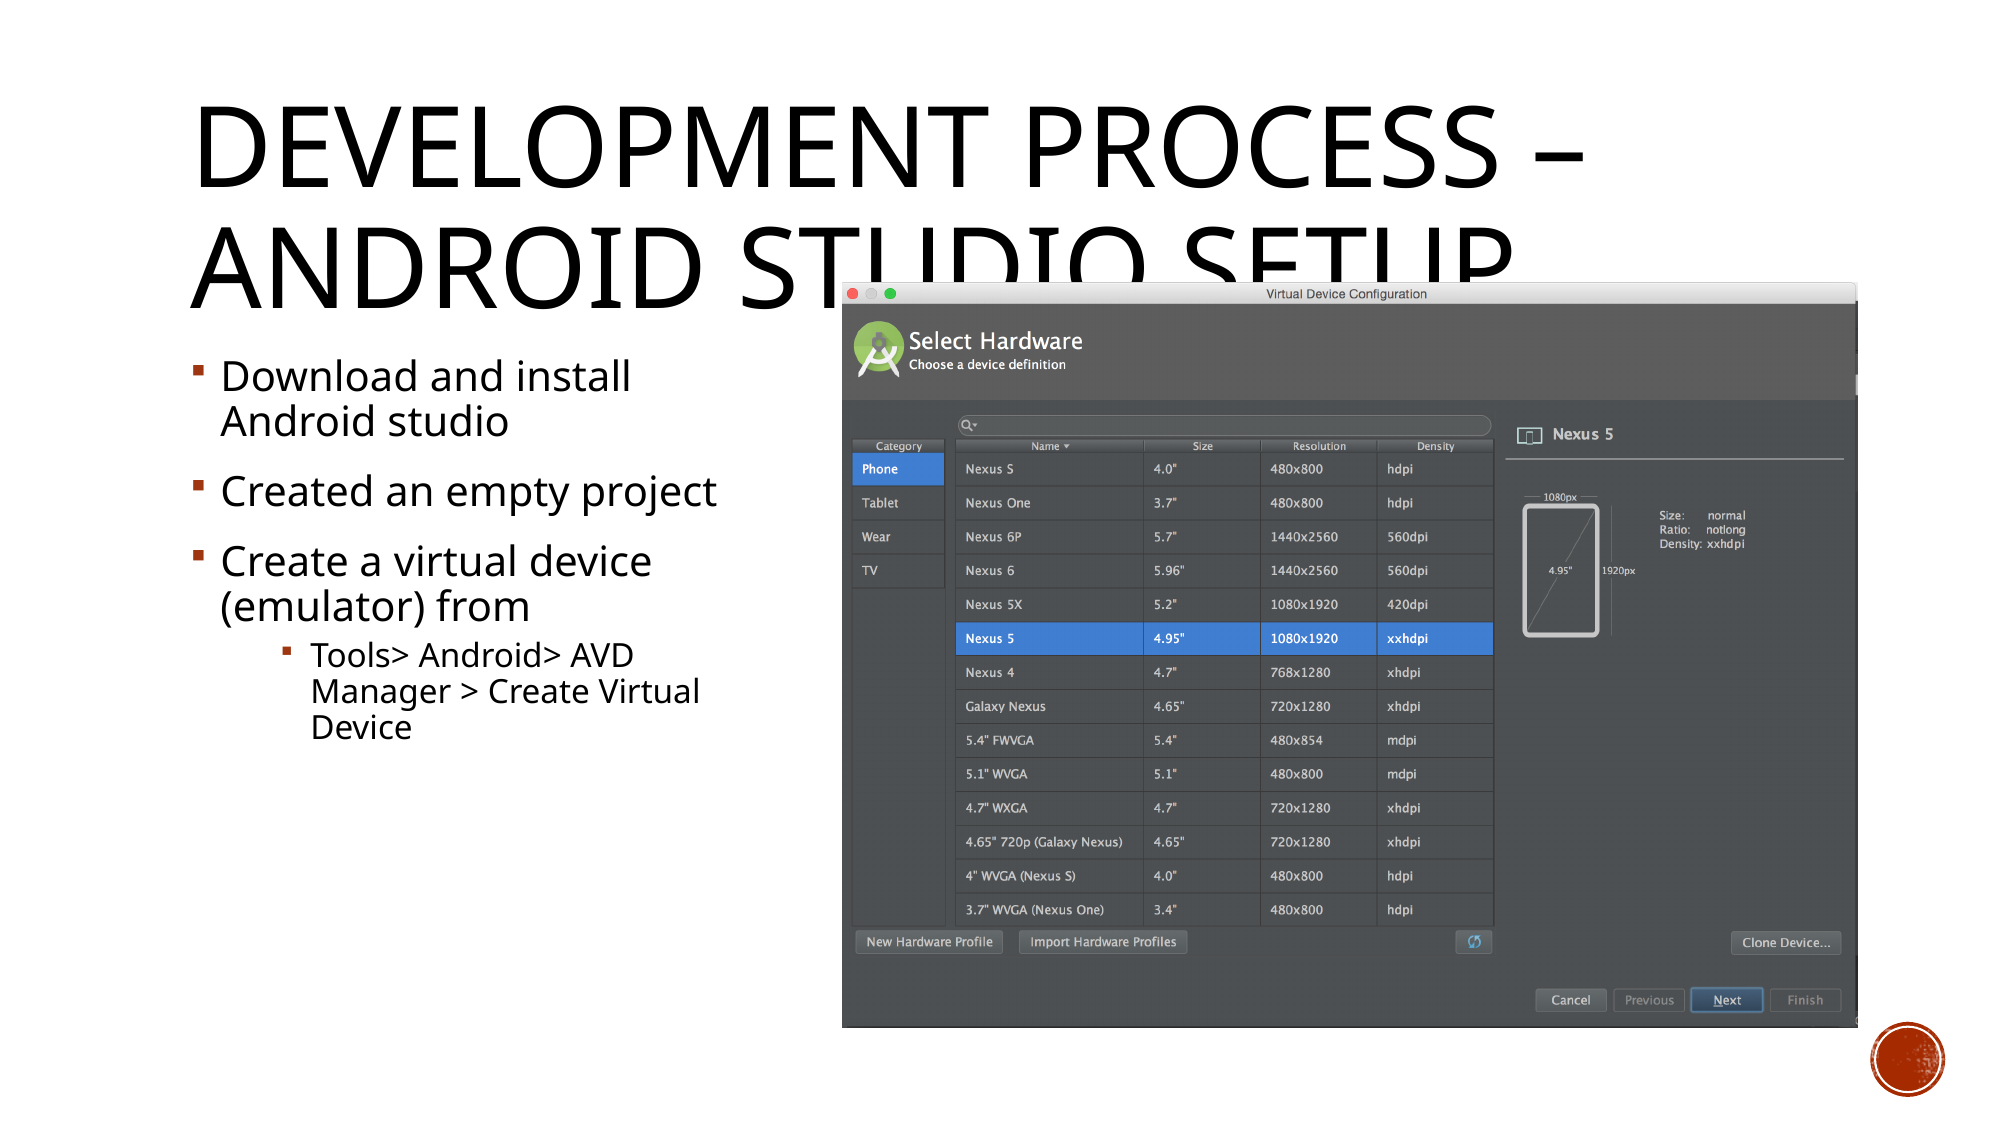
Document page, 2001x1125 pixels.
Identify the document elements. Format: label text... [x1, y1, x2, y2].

picture [842, 282, 1858, 1028]
title Development process – android studio setup [175, 79, 1826, 344]
list Download and install Android studio Created an empty project Create a virtual device (emulator) from Tools> Android> AVD Manager > Create Virtual Device [175, 348, 772, 1013]
